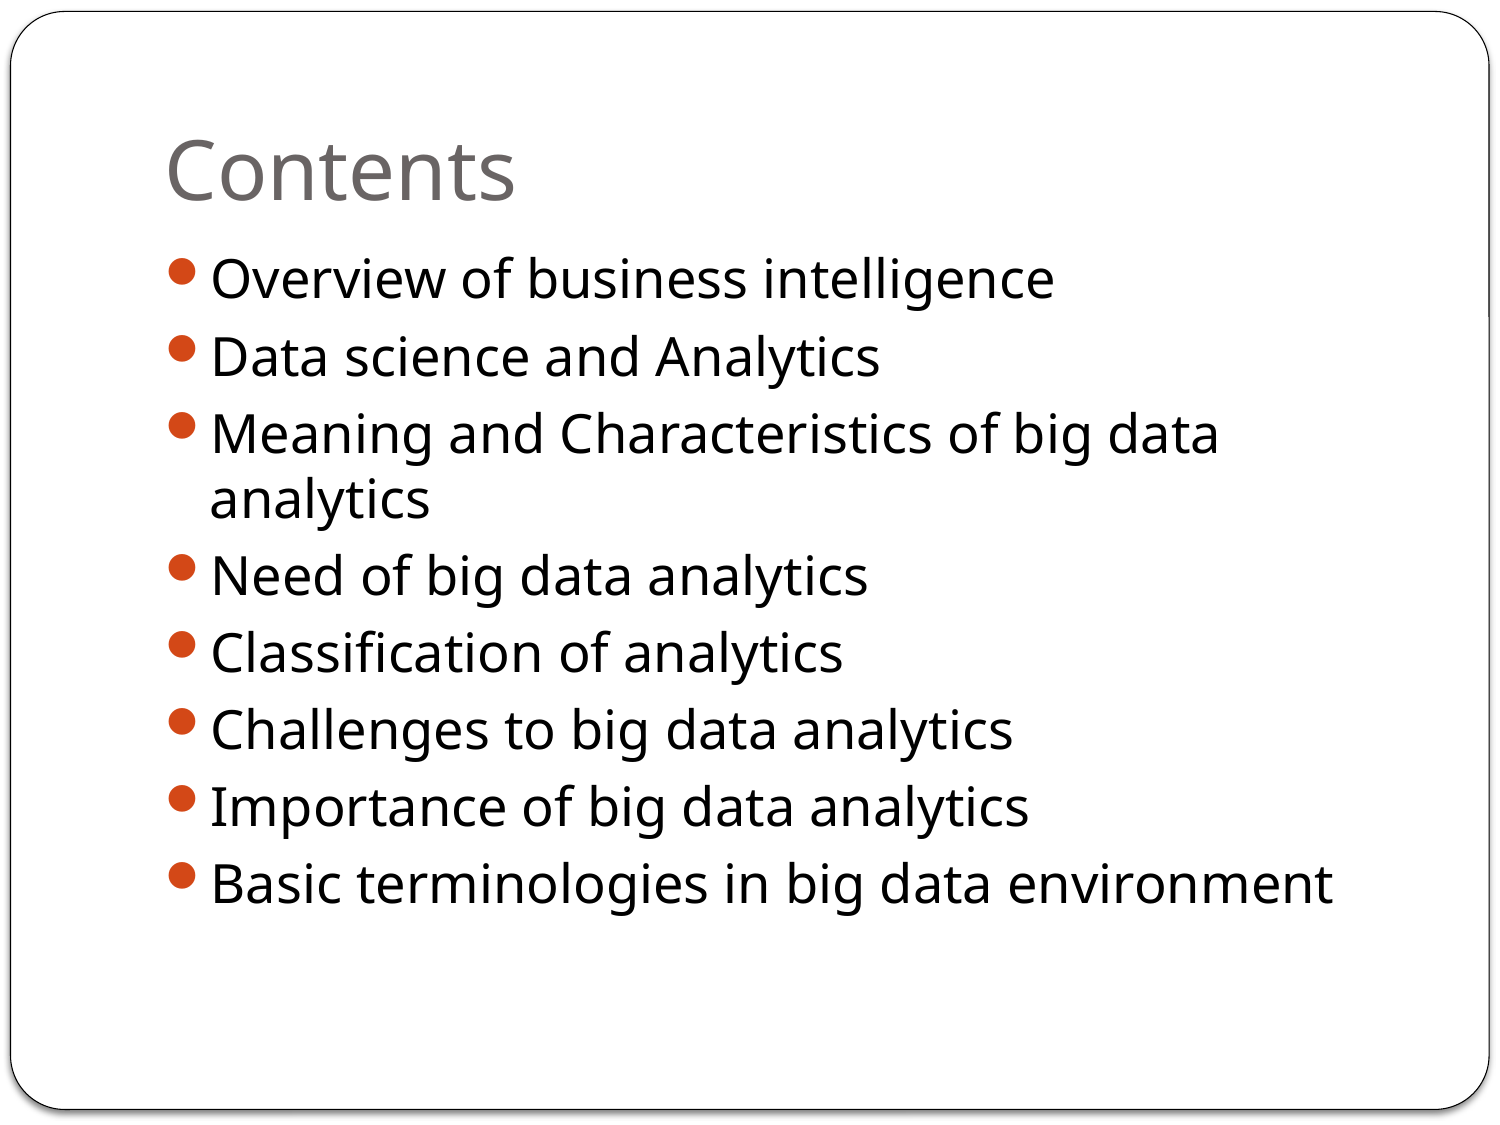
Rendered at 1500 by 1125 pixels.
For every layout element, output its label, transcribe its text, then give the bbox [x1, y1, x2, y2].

list Overview of business intelligence Data science and Analytics Meaning and Characteristics of big data analytics Need of big data analytics Classification of analytics Challenges to big data analytics Importance of big data analytics Basic terminologies in big data environment [150, 237, 1425, 988]
title Contents [150, 45, 1425, 233]
